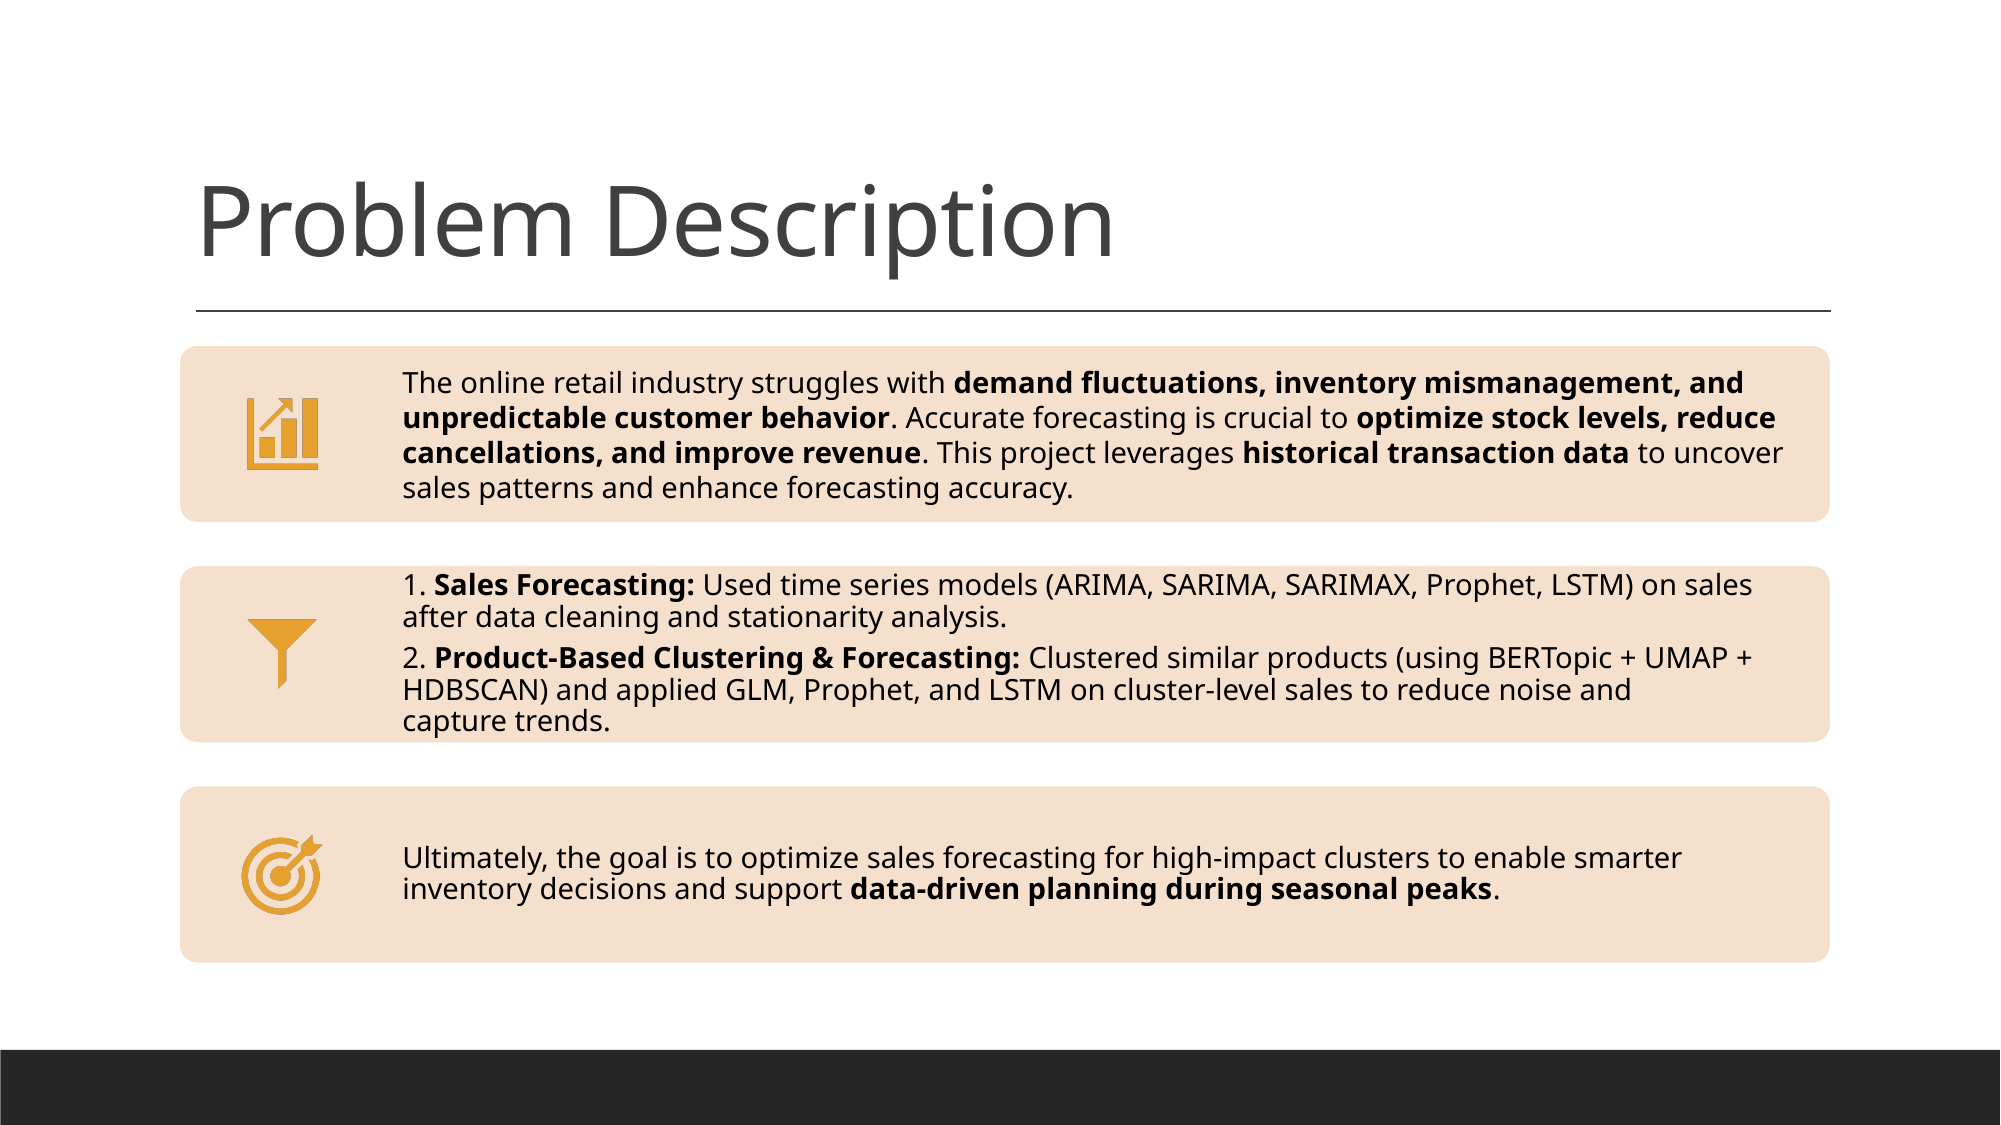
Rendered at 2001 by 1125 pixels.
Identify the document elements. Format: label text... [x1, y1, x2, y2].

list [179, 345, 1831, 964]
title Problem Description [180, 47, 1830, 285]
